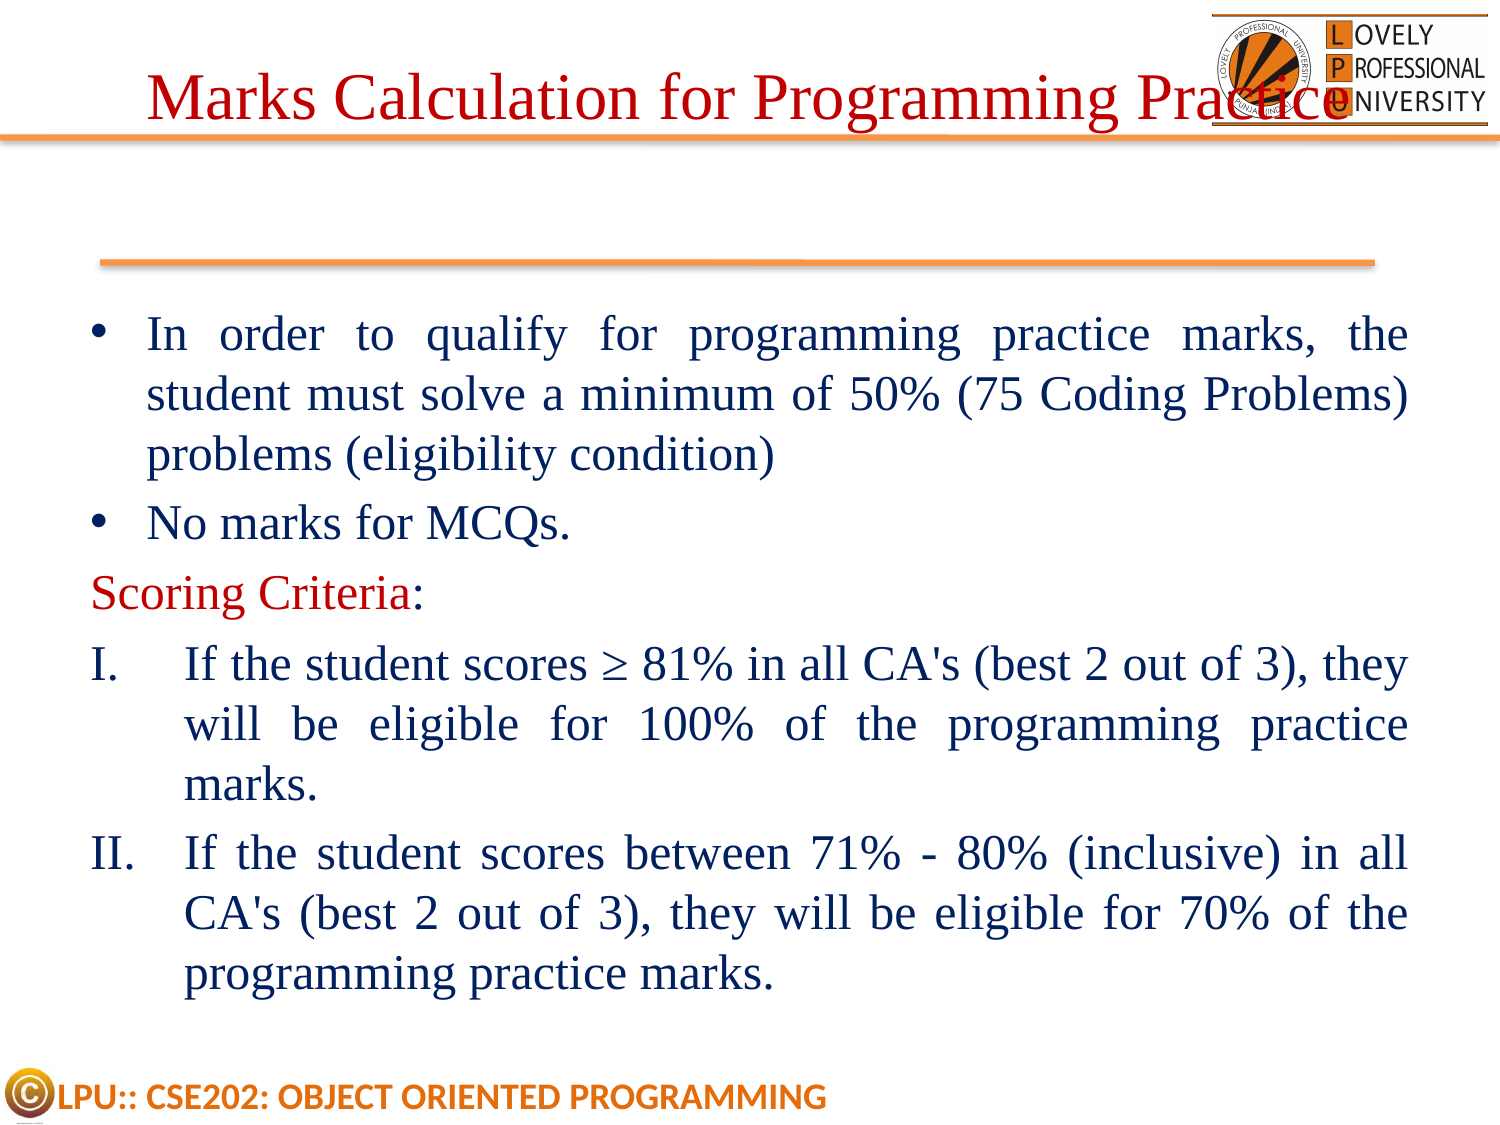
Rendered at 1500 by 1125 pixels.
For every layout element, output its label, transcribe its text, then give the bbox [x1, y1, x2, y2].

picture [1212, 14, 1488, 126]
title Marks Calculation for Programming Practice [75, 45, 1425, 238]
list In order to qualify for programming practice marks, the student must solve a minimum of 50% (75 Coding Problems) problems (eligibility condition) No marks for MCQs. Scoring Criteria: If the student scores ≥ 81% in all CA's (best 2 out of 3), they will be eligible for 100% of the programming practice marks. If the student scores between 71% - 80% (inclusive) in all CA's (best 2 out of 3), they will be eligible for 70% of the programming practice marks. [75, 292, 1425, 1100]
picture [0, 1063, 59, 1125]
